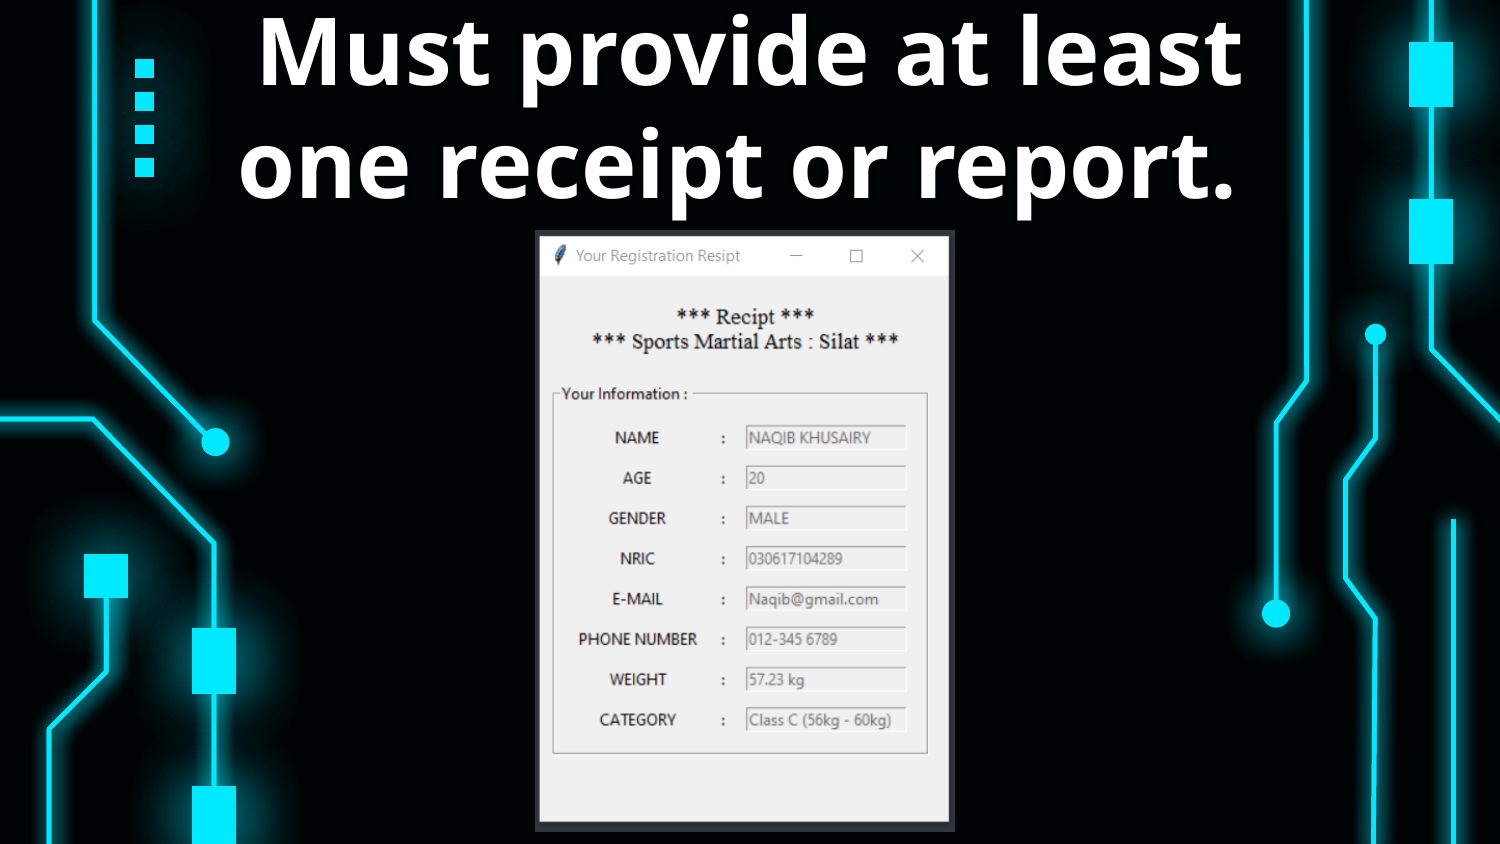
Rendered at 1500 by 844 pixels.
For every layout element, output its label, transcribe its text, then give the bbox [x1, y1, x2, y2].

title Must provide at least one receipt or report. [189, 15, 1310, 194]
picture [534, 229, 966, 833]
